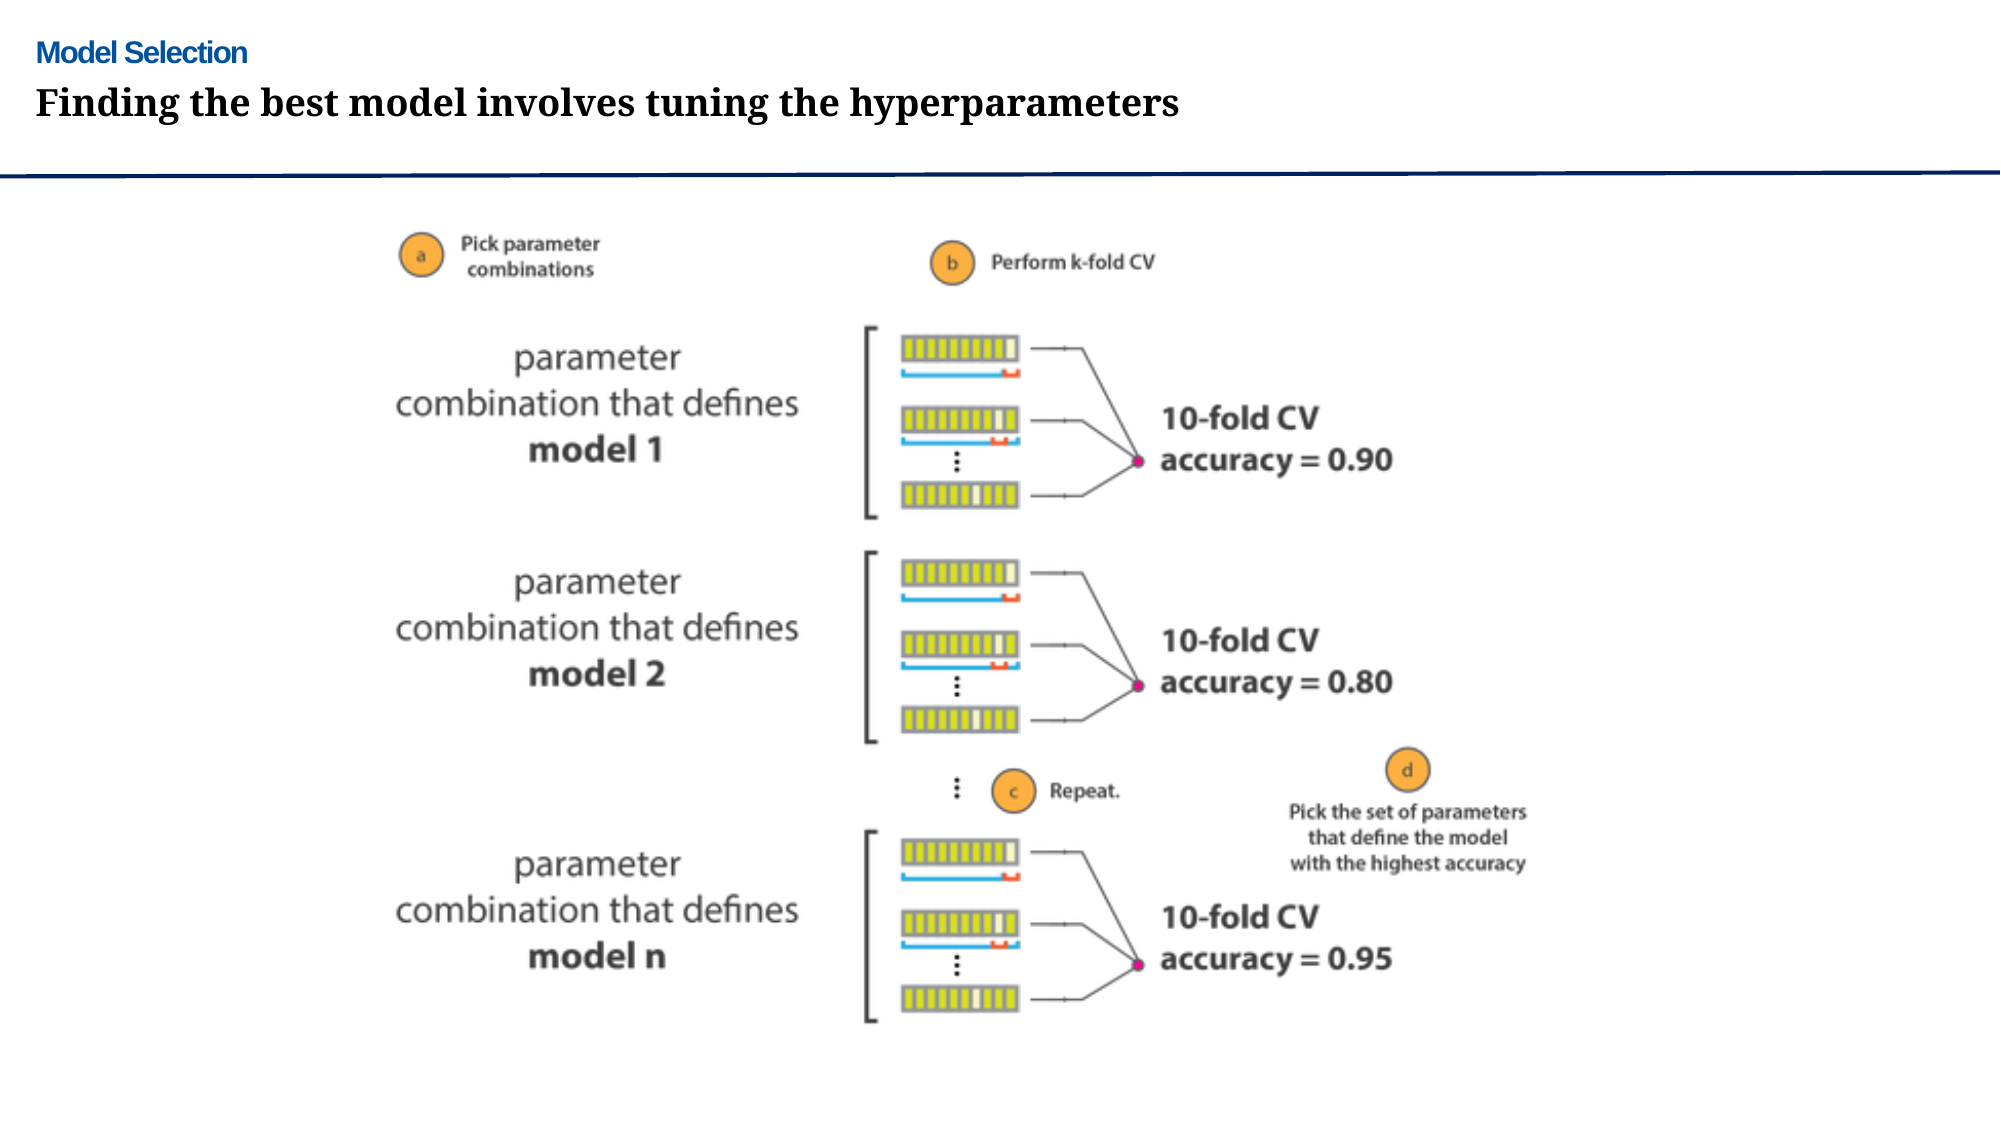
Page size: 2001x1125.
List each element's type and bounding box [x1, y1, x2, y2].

text_box [33, 32, 1117, 70]
picture [323, 202, 1575, 1036]
text_box [33, 75, 1921, 124]
text_box [0, 172, 2000, 177]
